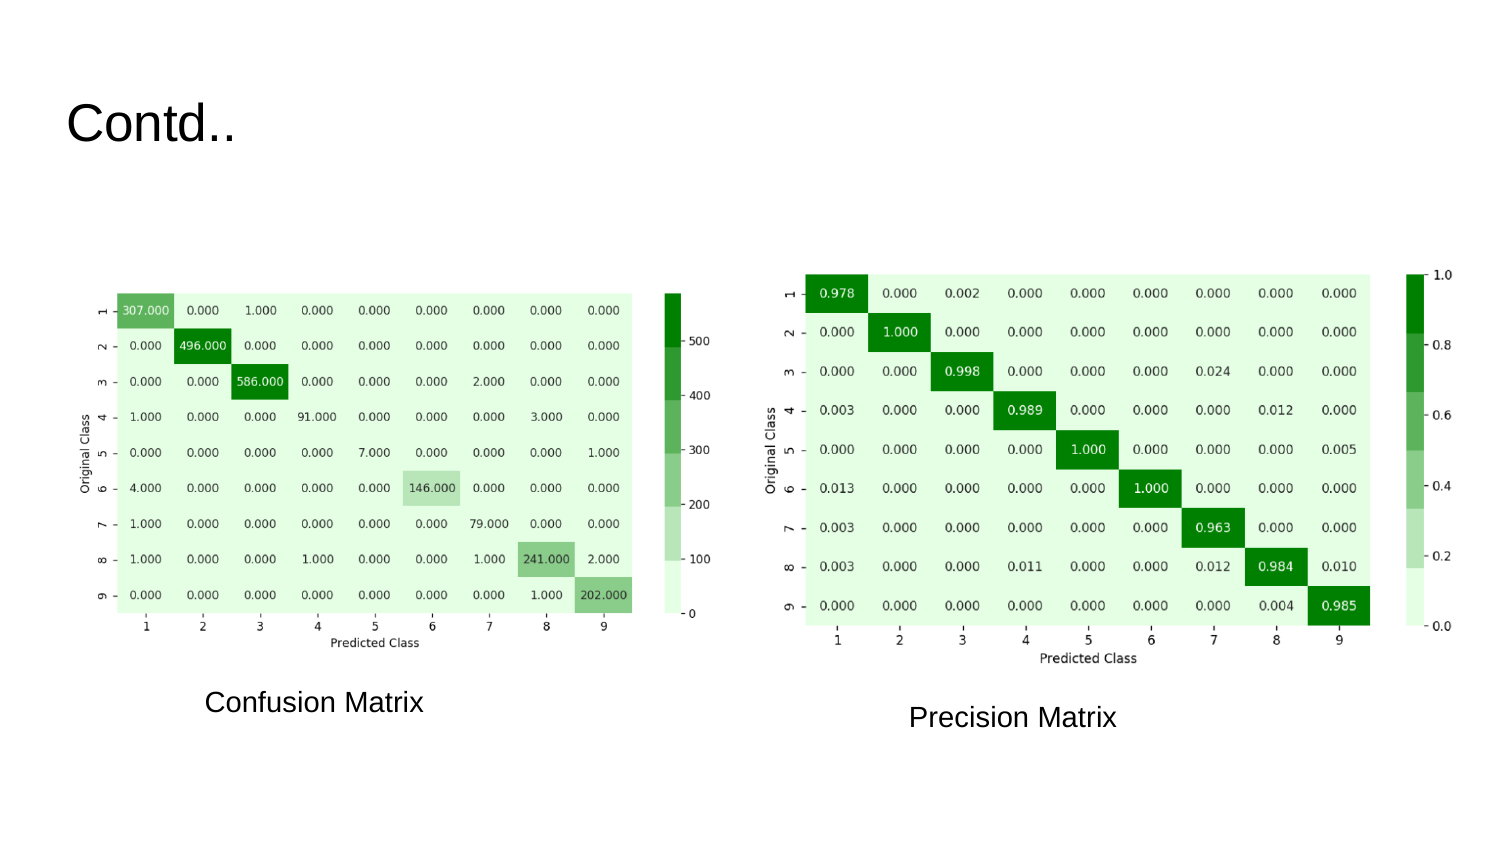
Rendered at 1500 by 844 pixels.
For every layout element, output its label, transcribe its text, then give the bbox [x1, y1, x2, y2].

title Contd.. [51, 72, 1449, 167]
text_box Precision Matrix [893, 683, 1500, 749]
text_box Confusion Matrix [189, 668, 661, 734]
picture [749, 269, 1467, 669]
picture [63, 284, 729, 654]
